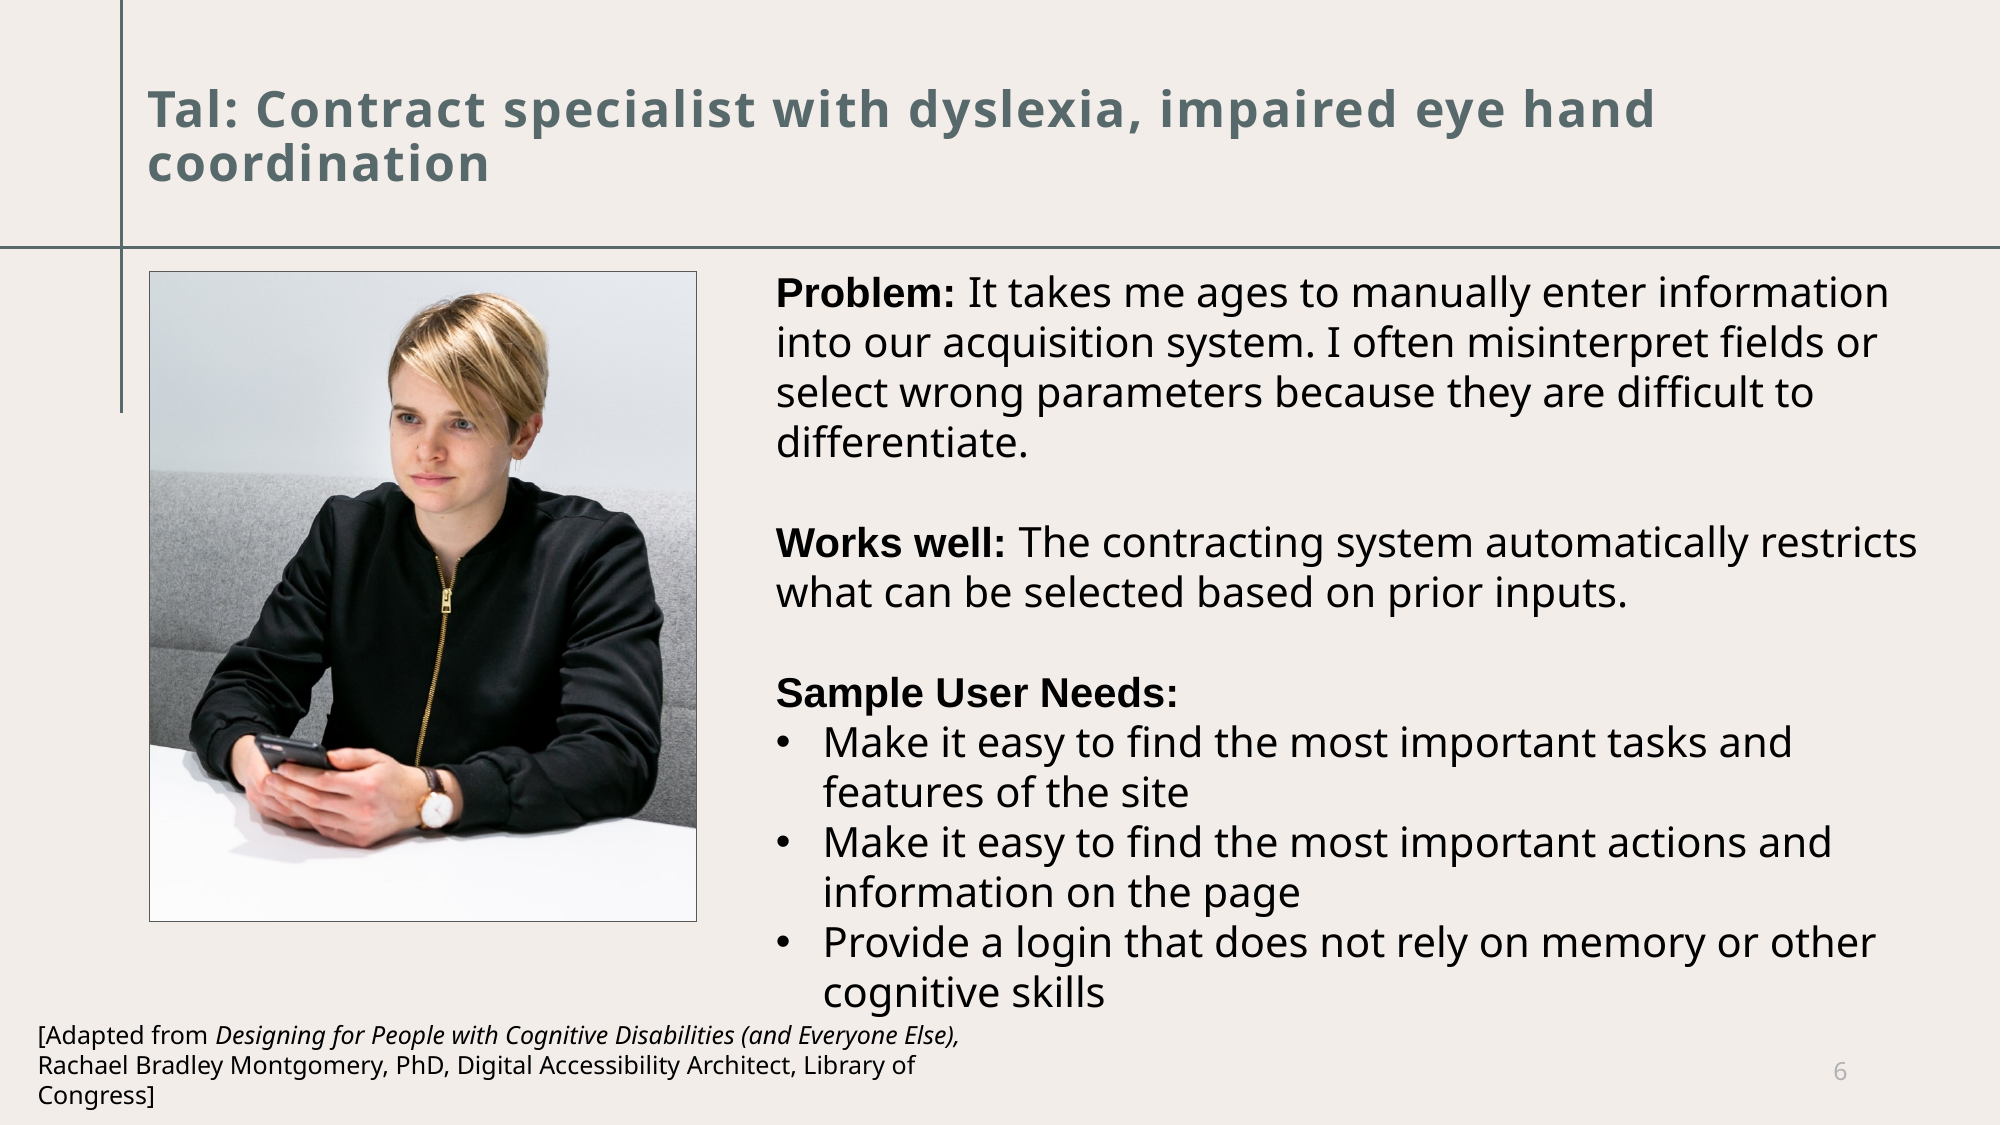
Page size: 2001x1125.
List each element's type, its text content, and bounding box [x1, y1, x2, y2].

text_box [Adapted from Designing for People with Cognitive Disabilities (and Everyone Else), Rachael Bradley Montgomery, PhD, Digital Accessibility Architect, Library of Congress] [22, 1011, 1015, 1117]
slide_number 6 [1412, 1042, 1863, 1103]
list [149, 271, 697, 922]
text_box Problem: It takes me ages to manually enter information into our acquisition system. I often misinterpret fields or select wrong parameters because they are difficult to differentiate. Works well: The contracting system automatically restricts what can be selected based on prior inputs. Sample User Needs: Make it easy to find the most important tasks and features of the site Make it easy to find the most important actions and information on the page Provide a login that does not rely on memory or other cognitive skills [761, 258, 1961, 1024]
title Tal: Contract specialist with dyslexia, impaired eye hand coordination [132, 73, 1973, 204]
